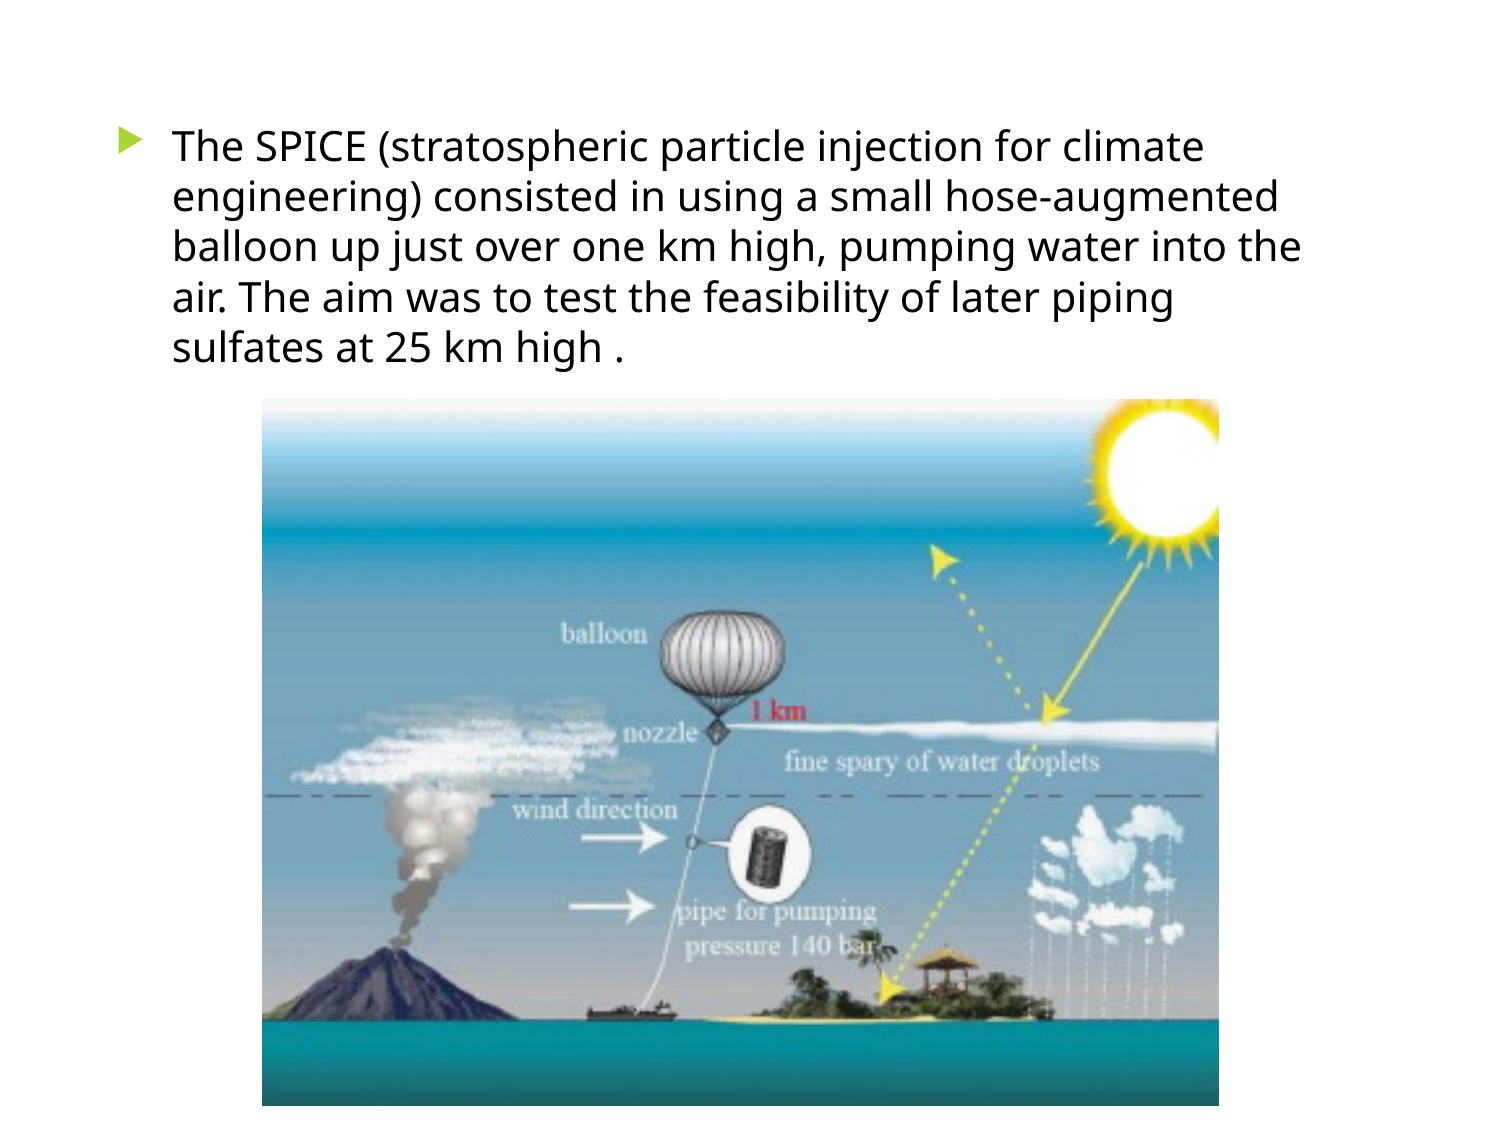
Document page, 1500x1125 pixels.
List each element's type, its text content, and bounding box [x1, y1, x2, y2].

picture [262, 399, 1219, 1107]
list The SPICE (stratospheric particle injection for climate engineering) consisted in using a small hose-augmented balloon up just over one km high, pumping water into the air. The aim was to test the feasibility of later piping sulfates at 25 km high . [100, 112, 1335, 827]
